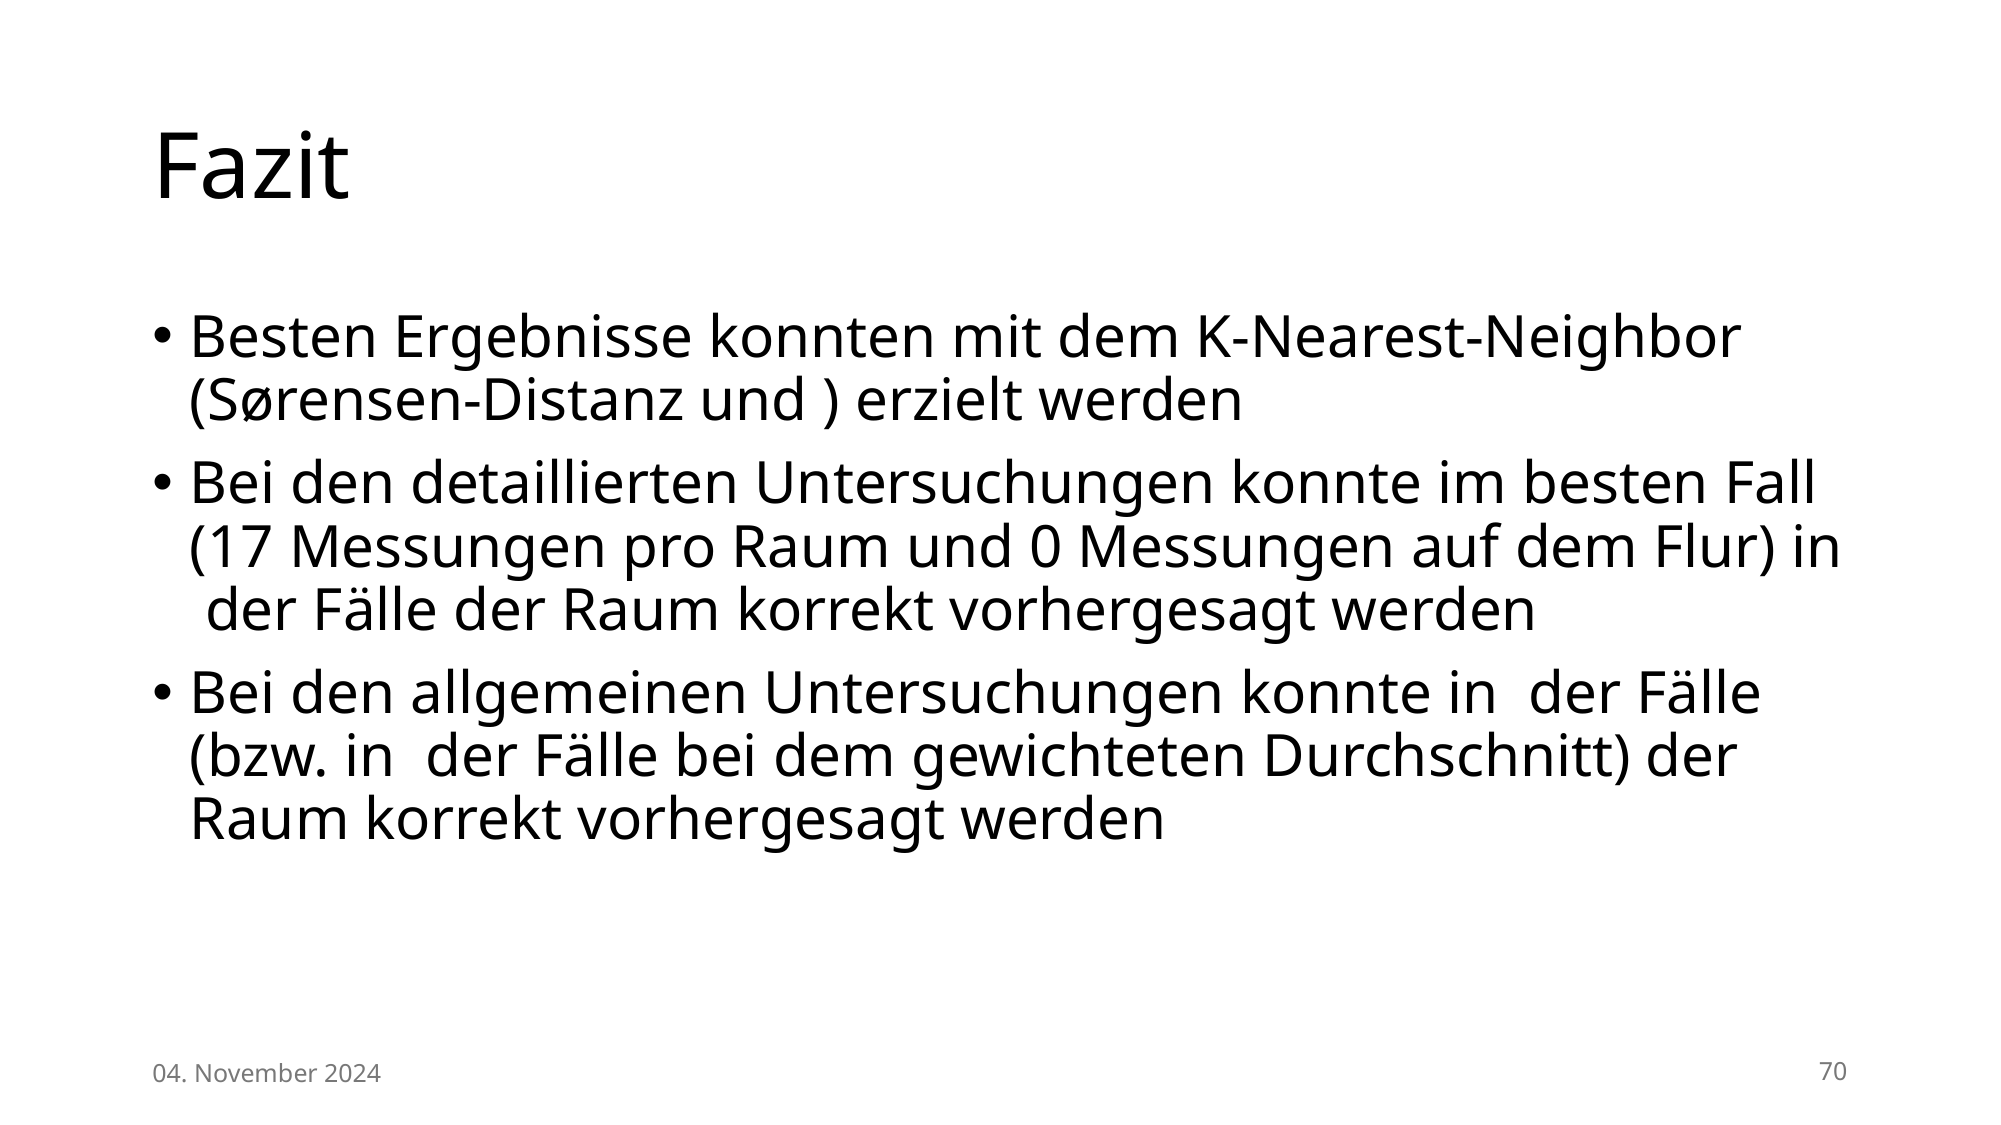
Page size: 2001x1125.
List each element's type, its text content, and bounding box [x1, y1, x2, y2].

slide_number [137, 1042, 588, 1103]
title Fazit [137, 59, 1863, 278]
slide_number 70 [1412, 1042, 1863, 1103]
